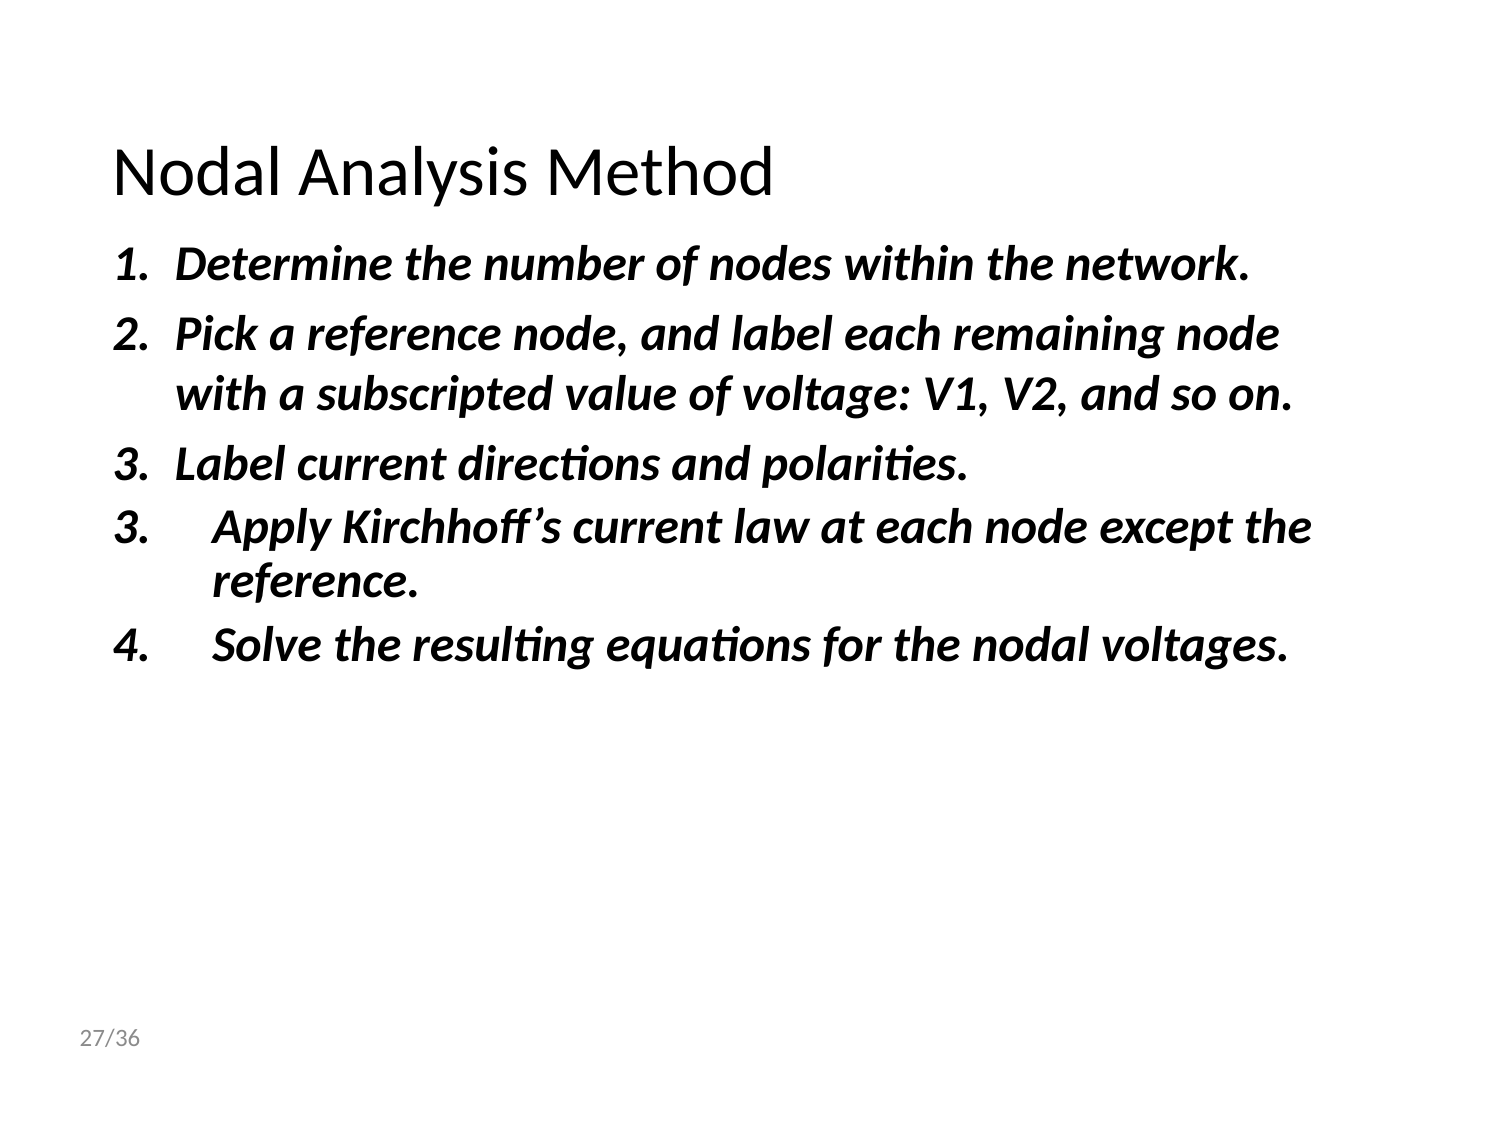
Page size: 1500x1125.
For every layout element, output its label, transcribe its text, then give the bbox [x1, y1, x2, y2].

title Nodal Analysis Method [97, 110, 1371, 222]
list Determine the number of nodes within the network. Pick a reference node, and label each remaining node with a subscripted value of voltage: V1, V2, and so on. Label current directions and polarities. Apply Kirchhoff’s current law at each node except the reference. Solve the resulting equations for the nodal voltages. [97, 222, 1371, 868]
slide_number 27/36 [64, 1006, 415, 1067]
